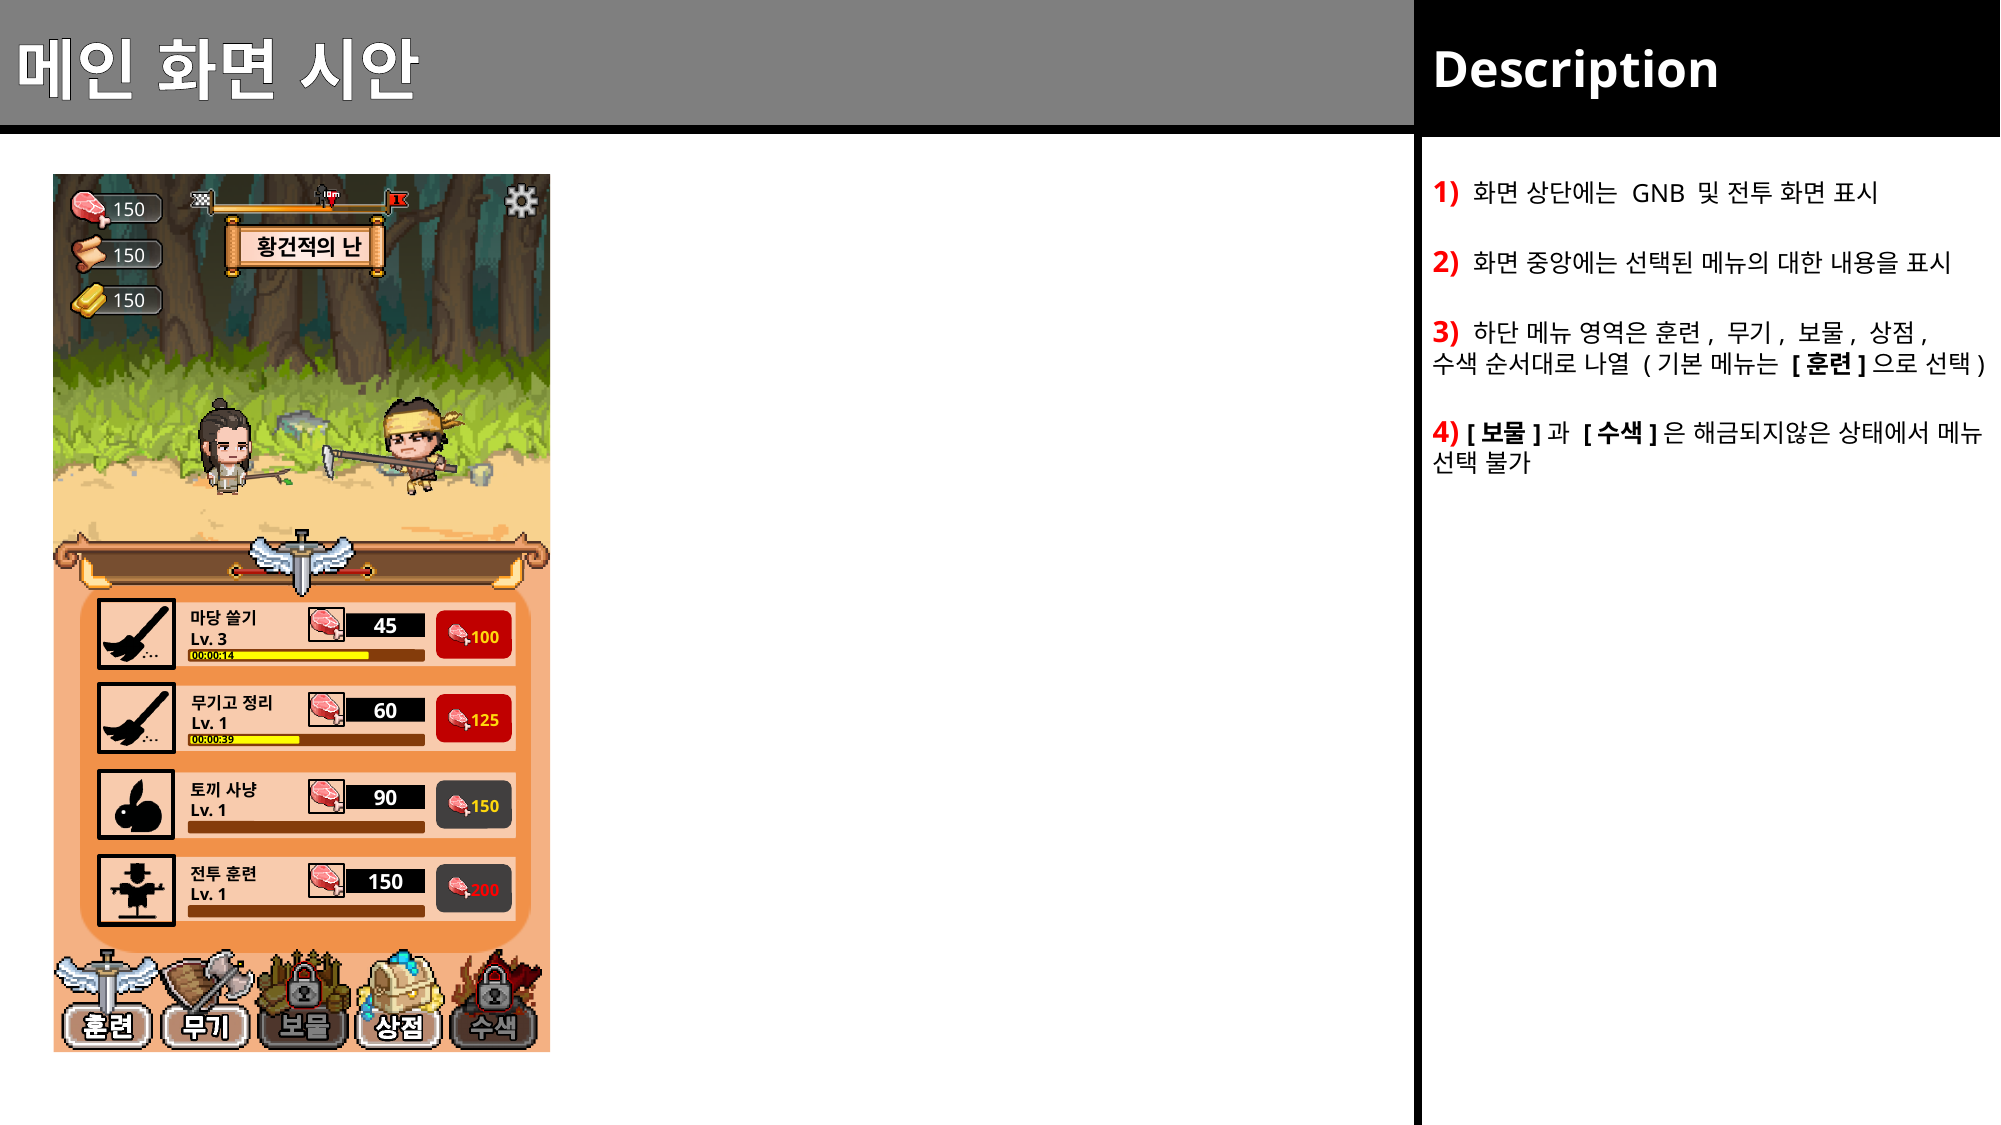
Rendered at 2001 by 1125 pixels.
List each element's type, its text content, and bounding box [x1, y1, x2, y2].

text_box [222, 229, 388, 279]
text_box [53, 556, 551, 1053]
text_box Description [1418, 130, 2000, 137]
text_box [0, 0, 1414, 125]
text_box 1) 화면 상단에는 GNB 및 전투 화면 표시 2) 화면 중앙에는 선택된 메뉴의 대한 내용을 표시 3) 하단 메뉴 영역은 훈련, 무기, 보물, 상점, 수색 순서대로 나열 (기본 메뉴는 [훈련]으로 선택) 4) [보물]과 [수색]은 해금되지않은 상태에서 메뉴 선택 불가 [1418, 165, 2000, 486]
text_box Description [1418, 0, 2000, 129]
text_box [70, 190, 163, 320]
picture [53, 174, 551, 1050]
text_box 메인 화면 시안 [0, 20, 820, 115]
